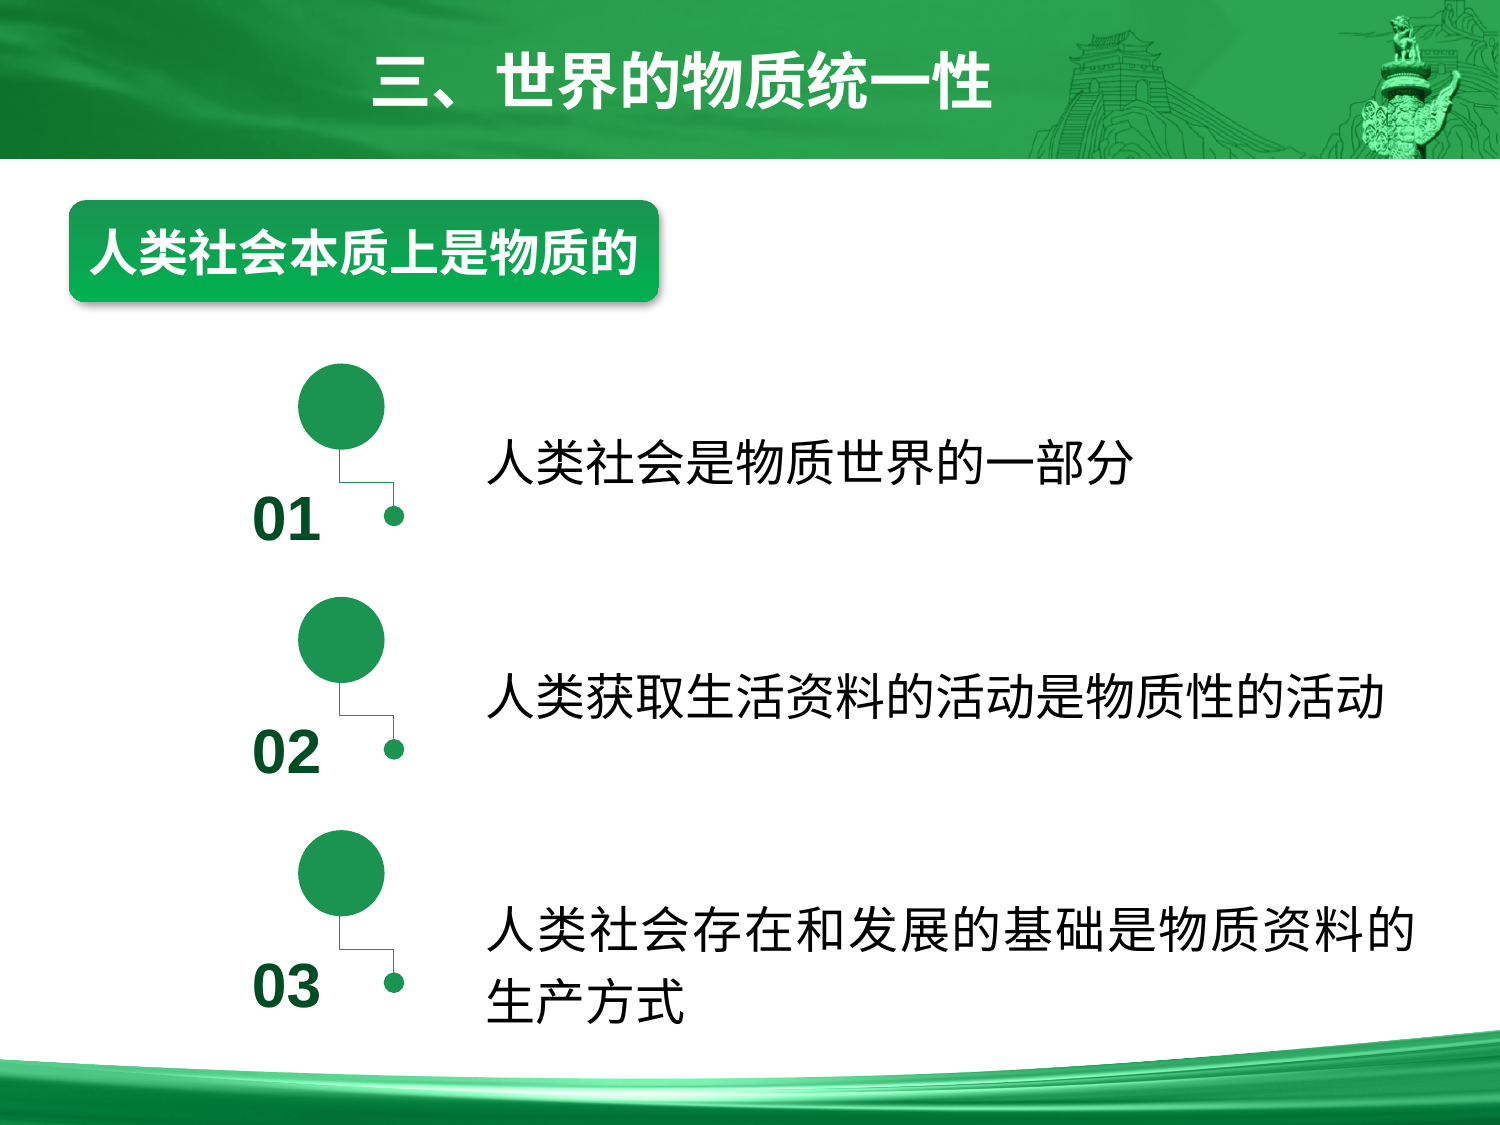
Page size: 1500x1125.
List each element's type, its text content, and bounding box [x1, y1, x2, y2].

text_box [231, 363, 394, 562]
picture [0, 1027, 1500, 1125]
text_box 三、世界的物质统一性 [0, 34, 1364, 125]
text_box 人类社会存在和发展的基础是物质资料的生产方式 [470, 879, 1431, 1039]
text_box 人类社会本质上是物质的 [68, 199, 660, 303]
text_box 人类社会是物质世界的一部分 [470, 412, 1399, 500]
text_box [231, 596, 394, 795]
text_box 人类获取生活资料的活动是物质性的活动 [470, 645, 1454, 733]
picture [0, 0, 1500, 159]
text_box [231, 830, 394, 1029]
